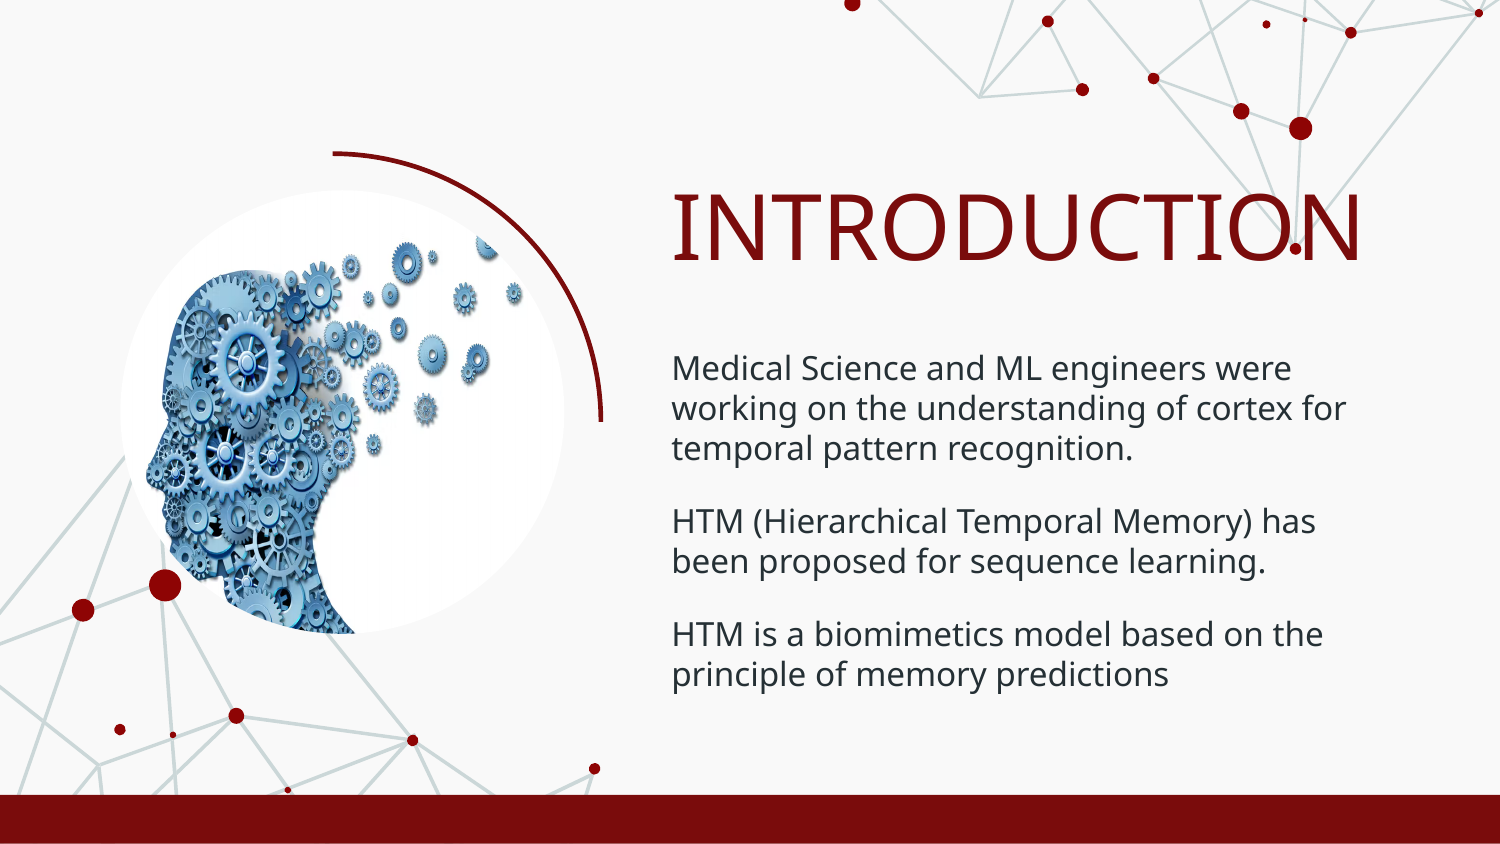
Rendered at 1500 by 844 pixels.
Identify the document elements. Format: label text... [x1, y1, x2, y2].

subtitle Medical Science and ML engineers were working on the understanding of cortex for temporal pattern recognition. HTM (Hierarchical Temporal Memory) has been proposed for sequence learning. HTM is a biomimetics model based on the principle of memory predictions [656, 332, 1382, 558]
text_box [568, 293, 601, 422]
text_box [332, 153, 465, 188]
picture [120, 190, 565, 635]
title INTRODUCTION [656, 153, 1419, 399]
